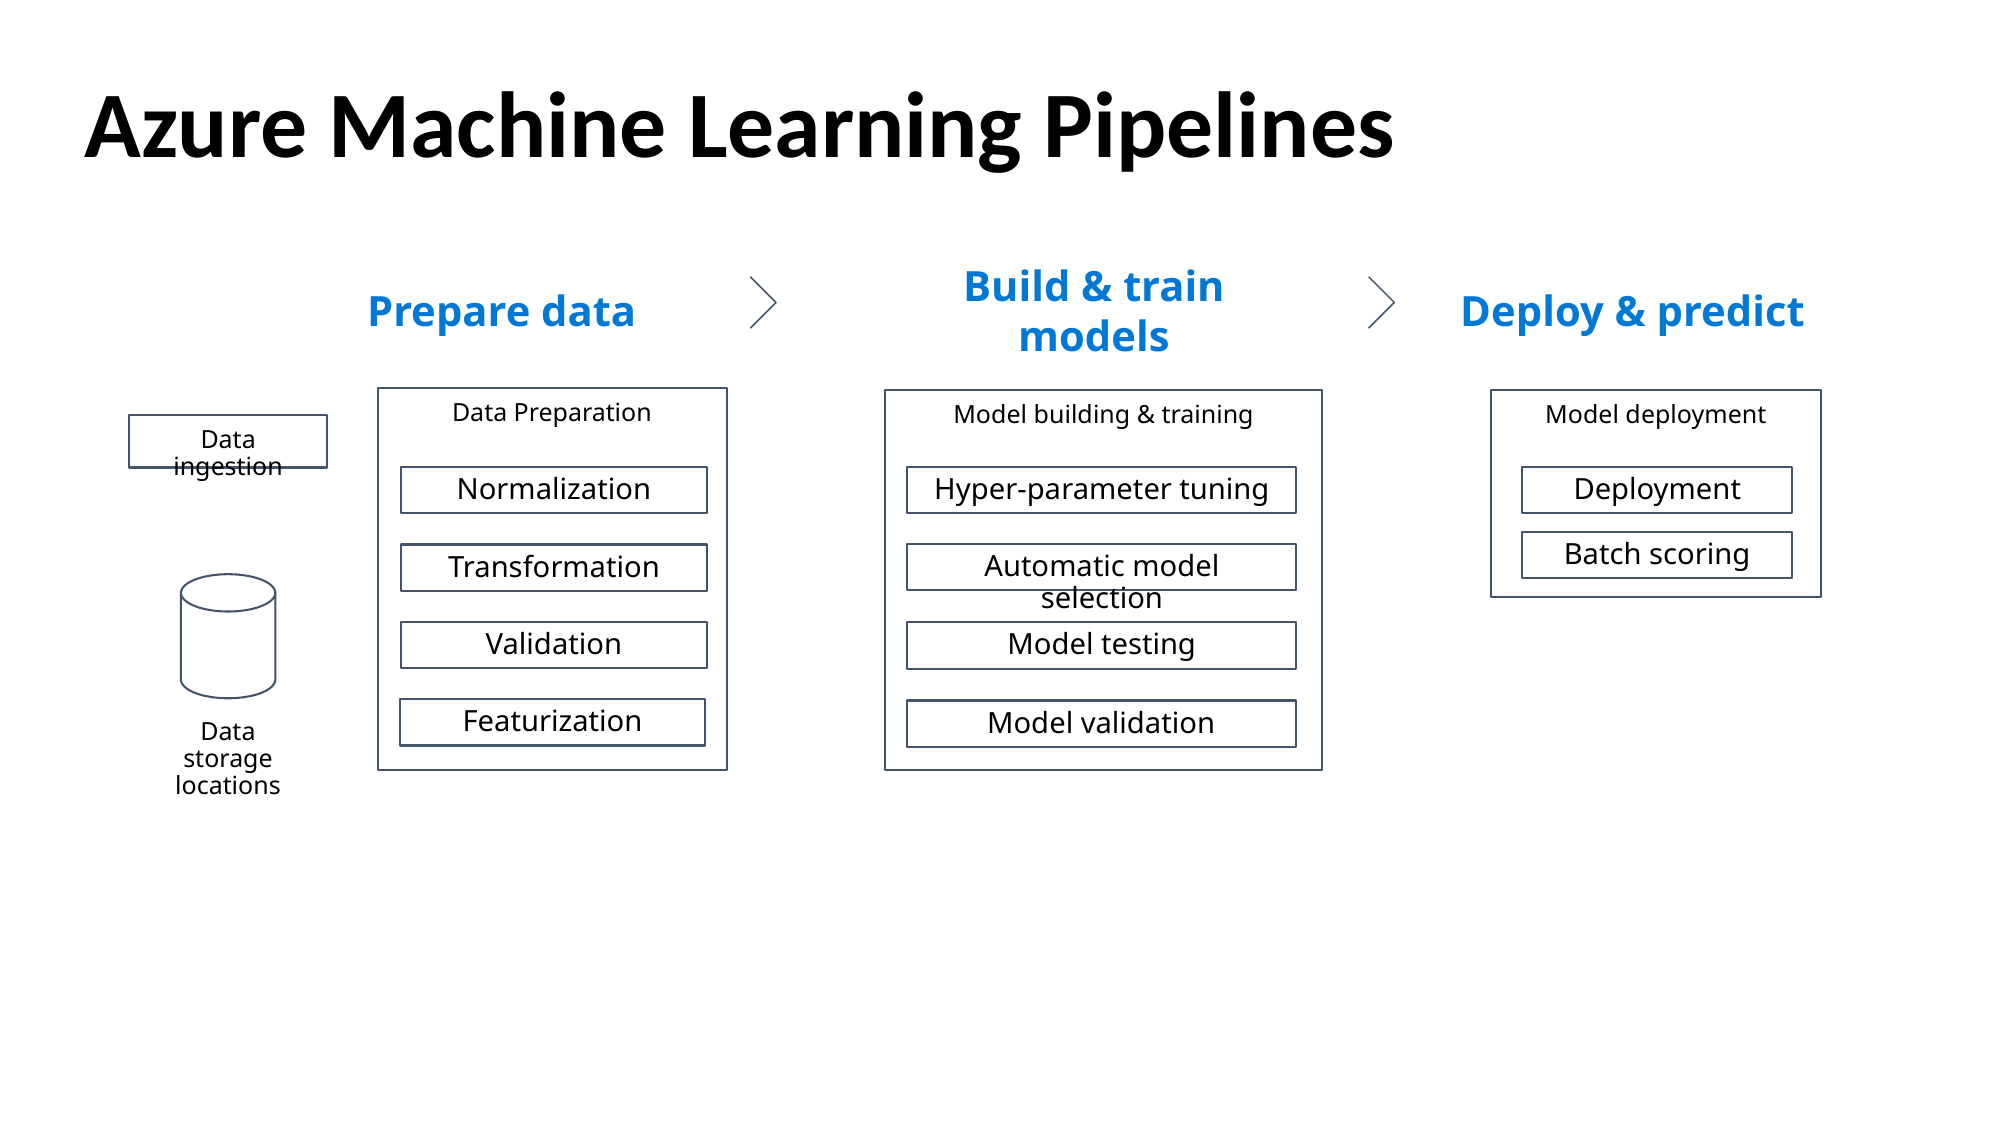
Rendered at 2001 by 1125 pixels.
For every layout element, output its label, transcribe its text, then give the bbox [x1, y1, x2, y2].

text_box [1368, 276, 1395, 329]
title Azure Machine Learning Pipelines [69, 49, 1930, 174]
text_box Model testing [907, 622, 1297, 669]
text_box [750, 276, 777, 329]
text_box Data Preparation [377, 388, 727, 771]
text_box Featurization [399, 699, 706, 746]
text_box Batch scoring [1522, 532, 1793, 579]
text_box Normalization [401, 467, 708, 514]
text_box Hyper-parameter tuning [907, 467, 1297, 514]
text_box Model validation [906, 700, 1296, 747]
text_box Deploy & predict [1455, 284, 1810, 335]
text_box Automatic model selection [907, 544, 1297, 591]
text_box Model building & training [885, 389, 1323, 770]
text_box Data storage locations [138, 711, 318, 783]
text_box Deployment [1522, 467, 1793, 514]
text_box Build & train models [883, 284, 1304, 335]
text_box [180, 574, 276, 699]
text_box Prepare data [364, 284, 639, 335]
text_box Data ingestion [128, 415, 328, 468]
text_box Model deployment [1491, 389, 1821, 597]
text_box Validation [401, 621, 708, 669]
text_box Transformation [401, 544, 708, 591]
